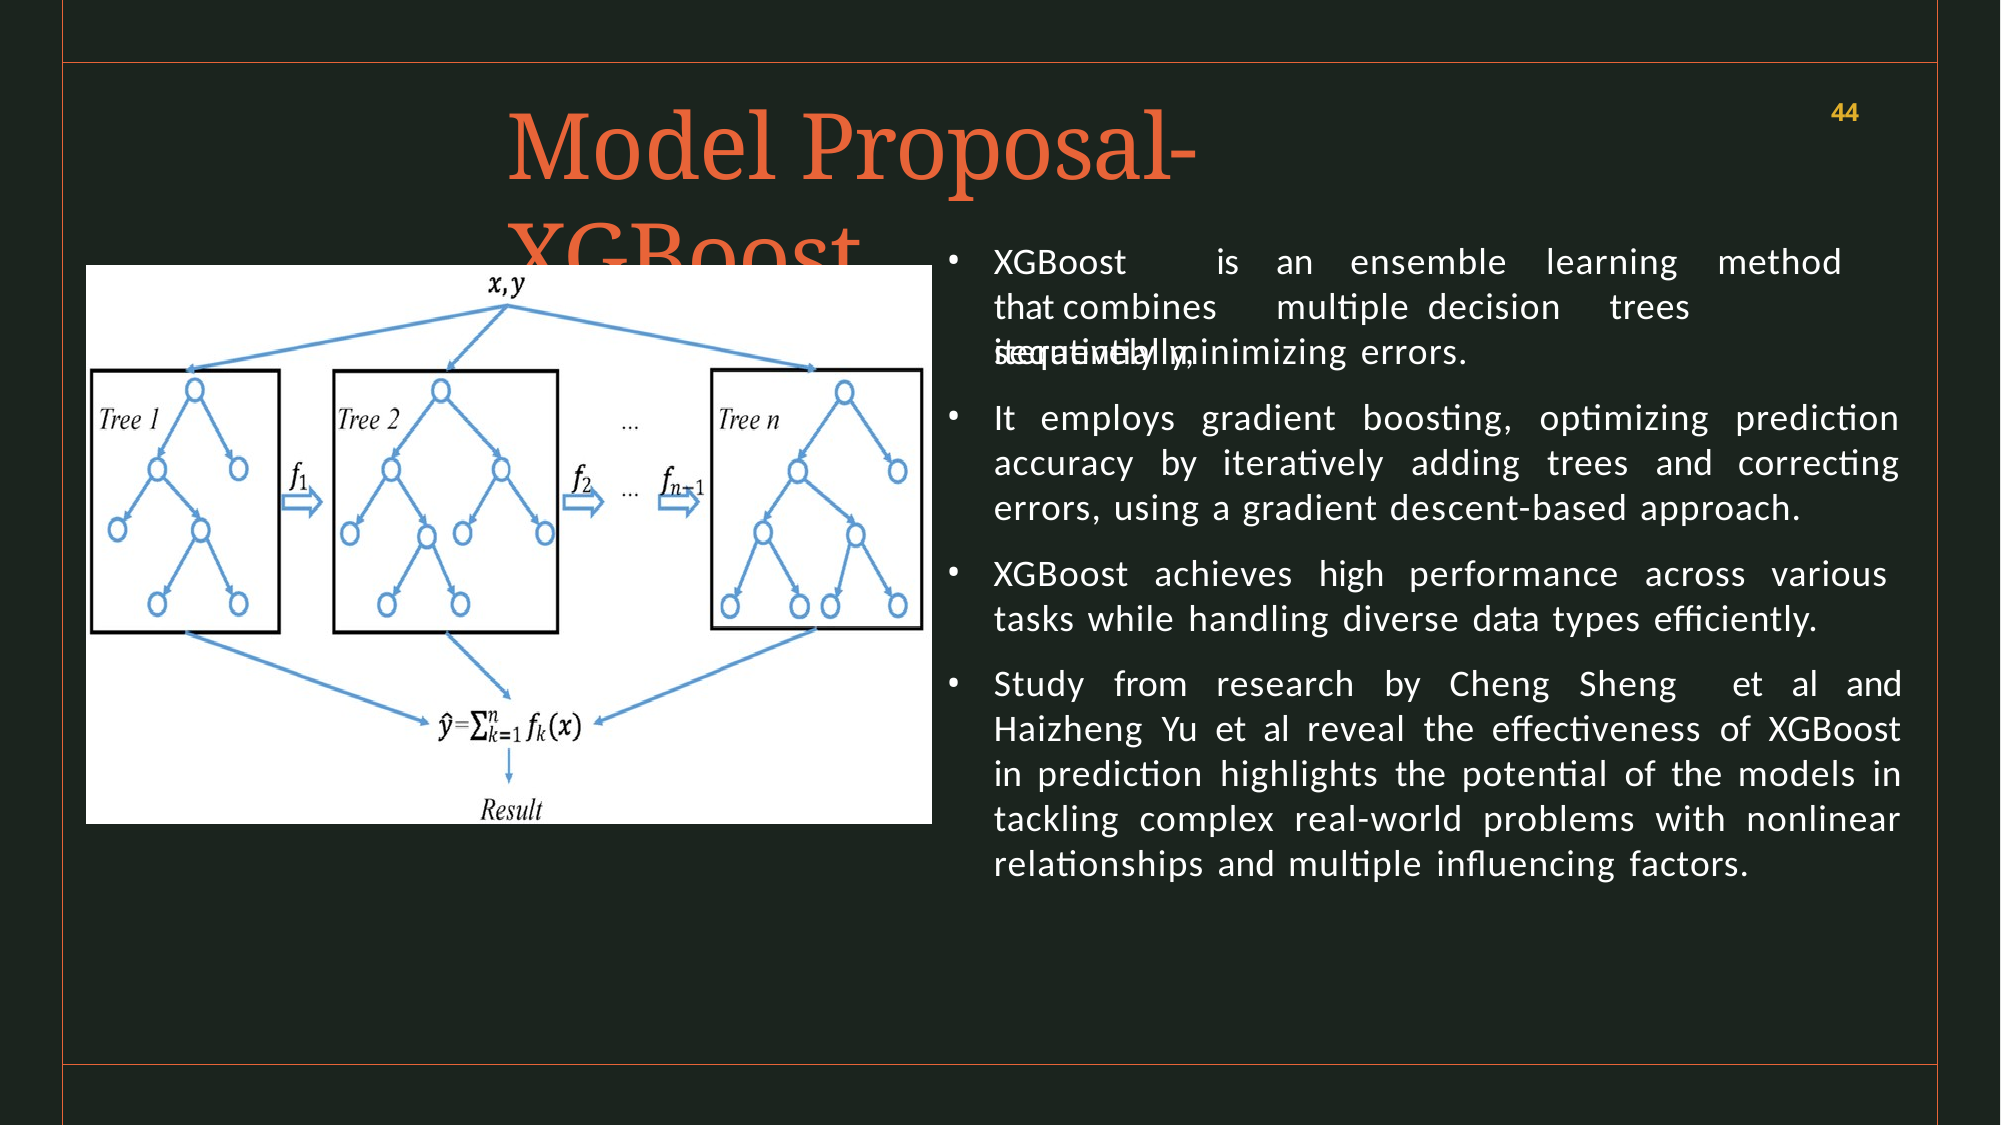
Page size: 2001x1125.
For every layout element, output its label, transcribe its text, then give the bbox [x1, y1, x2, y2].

text_box XGBoost is an ensemble learning method that combines multiple decision trees sequentially, [944, 234, 1902, 303]
title Model Proposal- XGBoost [504, 85, 1529, 308]
picture [86, 265, 932, 825]
text_box iteratively minimizing errors. It employs gradient boosting, optimizing prediction accuracy by iteratively adding trees and correcting errors, using a gradient descent-based approach. XGBoost achieves high performance across various tasks while handling diverse data types efficiently. [944, 303, 1902, 639]
text_box Study from research by Cheng Sheng et al and Haizheng Yu et al reveal the effectiveness of XGBoost in prediction highlights the potential of the models in tackling complex real-world problems with nonlinear relationships and multiple influencing factors. [944, 657, 1903, 885]
text_box 44 [1829, 93, 1869, 126]
